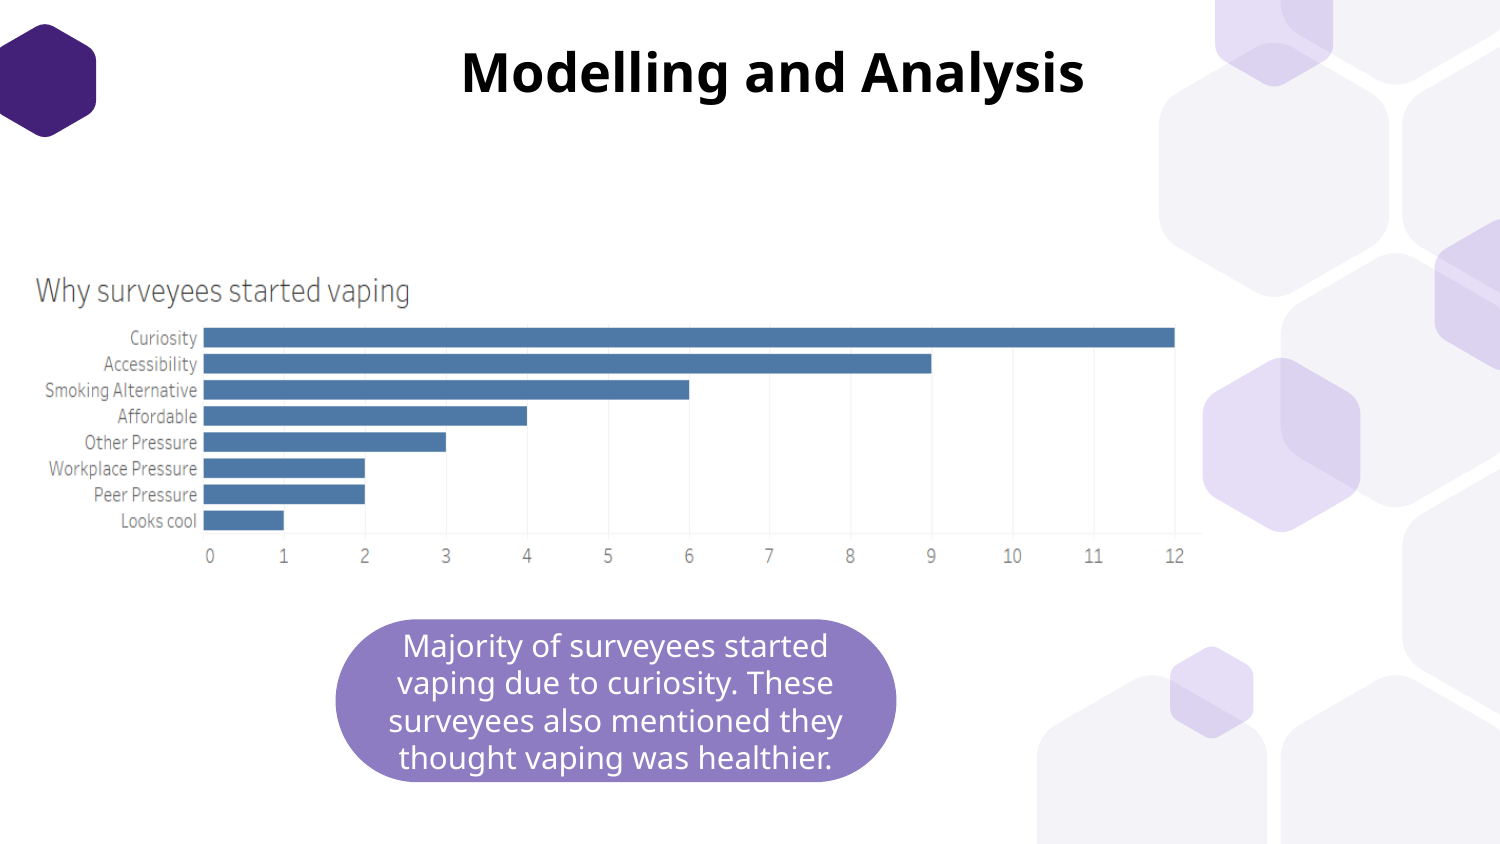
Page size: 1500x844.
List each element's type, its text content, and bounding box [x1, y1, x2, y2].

picture [30, 263, 1202, 580]
text_box Majority of surveyees started vaping due to curiosity. These surveyees also mentioned they thought vaping was healthier. [335, 619, 897, 783]
text_box Modelling and Analysis [172, 30, 1389, 119]
